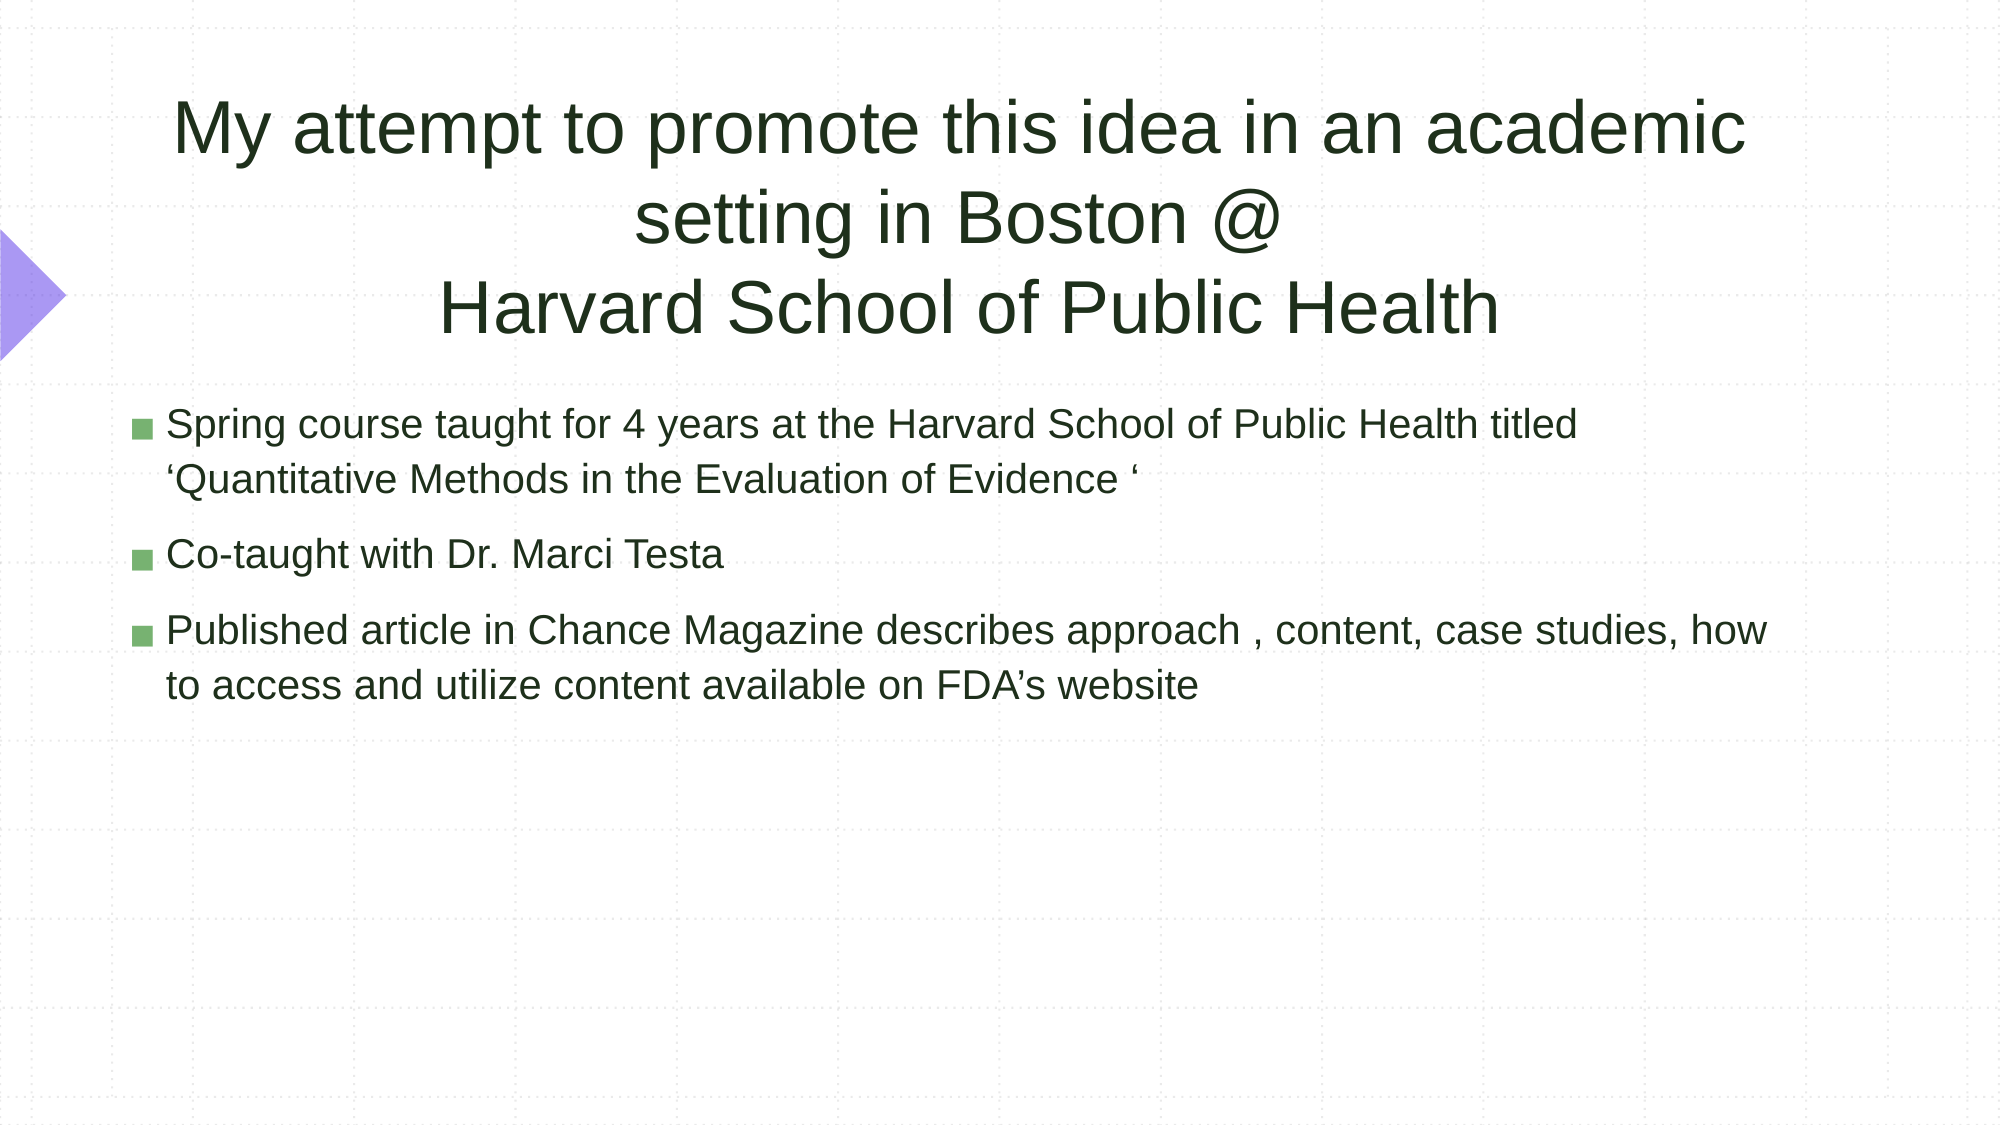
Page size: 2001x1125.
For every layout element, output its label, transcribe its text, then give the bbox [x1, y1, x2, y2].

title My attempt to promote this idea in an academic setting in Boston @ Harvard School of Public Health [113, 119, 1808, 356]
list Spring course taught for 4 years at the Harvard School of Public Health titled ‘Quantitative Methods in the Evaluation of Evidence ‘ Co-taught with Dr. Marci Testa Published article in Chance Magazine describes approach , content, case studies, how to access and utilize content available on FDA’s website [113, 383, 1808, 969]
